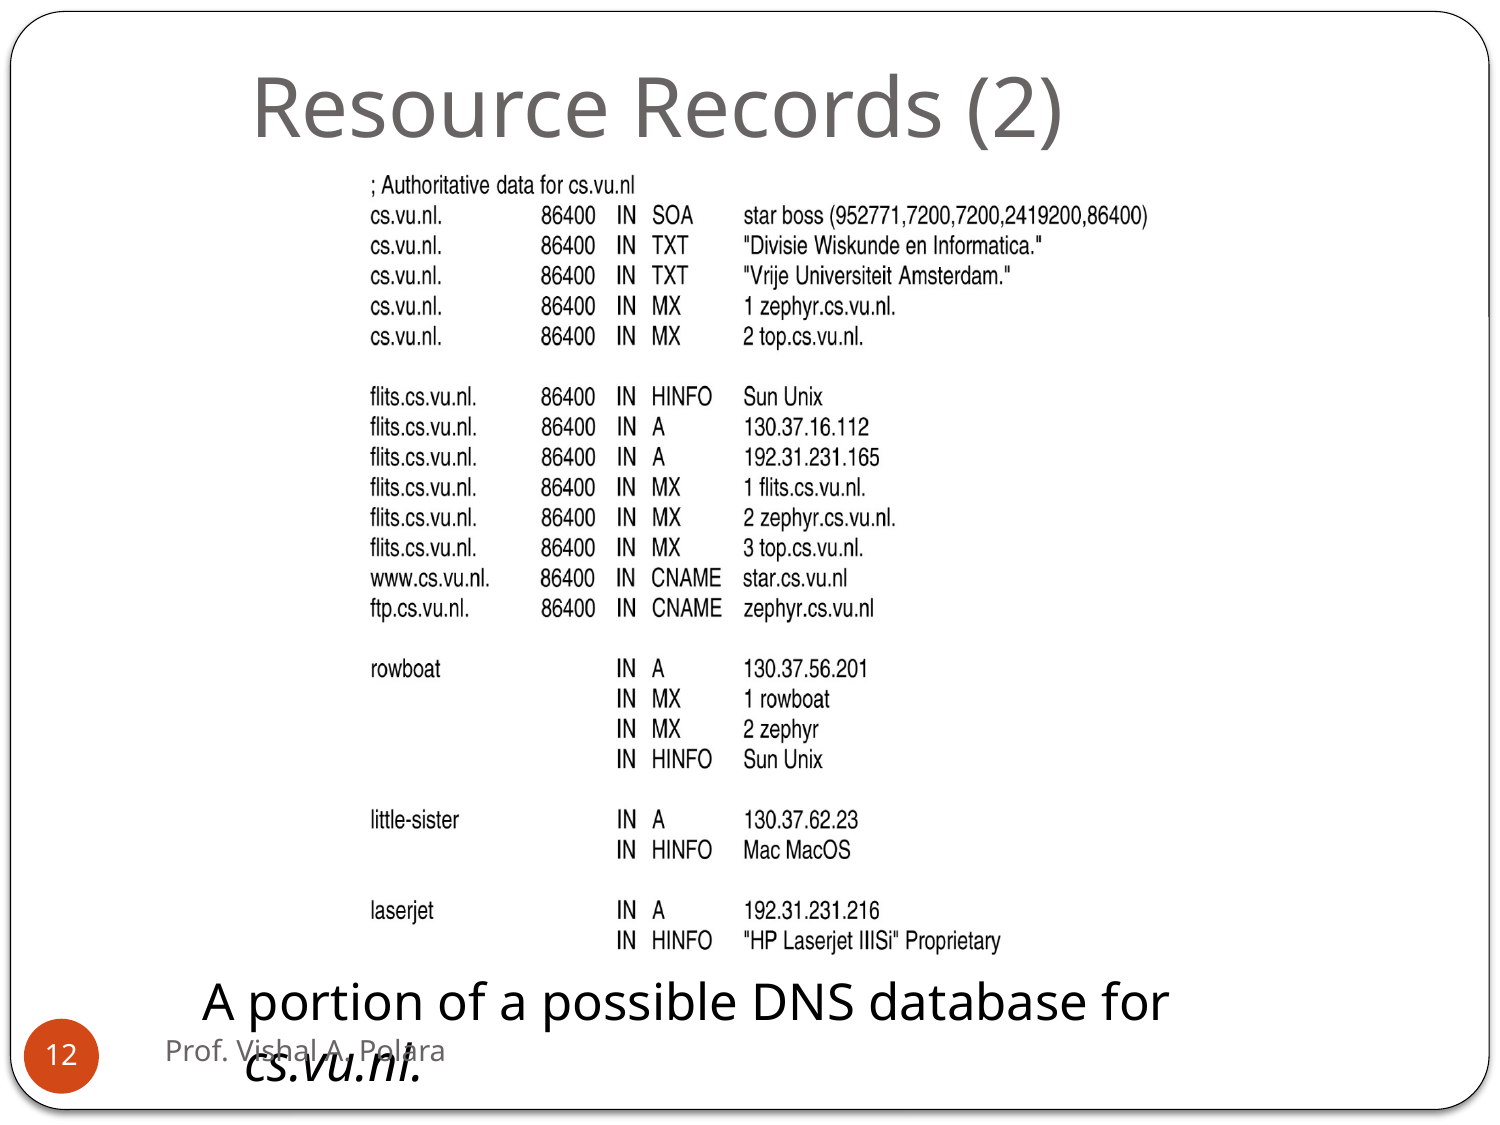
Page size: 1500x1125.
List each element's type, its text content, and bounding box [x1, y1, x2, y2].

title Resource Records (2) [235, 0, 1466, 170]
slide_number 12 [23, 1018, 99, 1094]
list A portion of a possible DNS database for cs.vu.nl. [187, 962, 1313, 1100]
footer Prof. Vishal A. Polara [150, 1012, 800, 1088]
picture [370, 168, 1149, 955]
